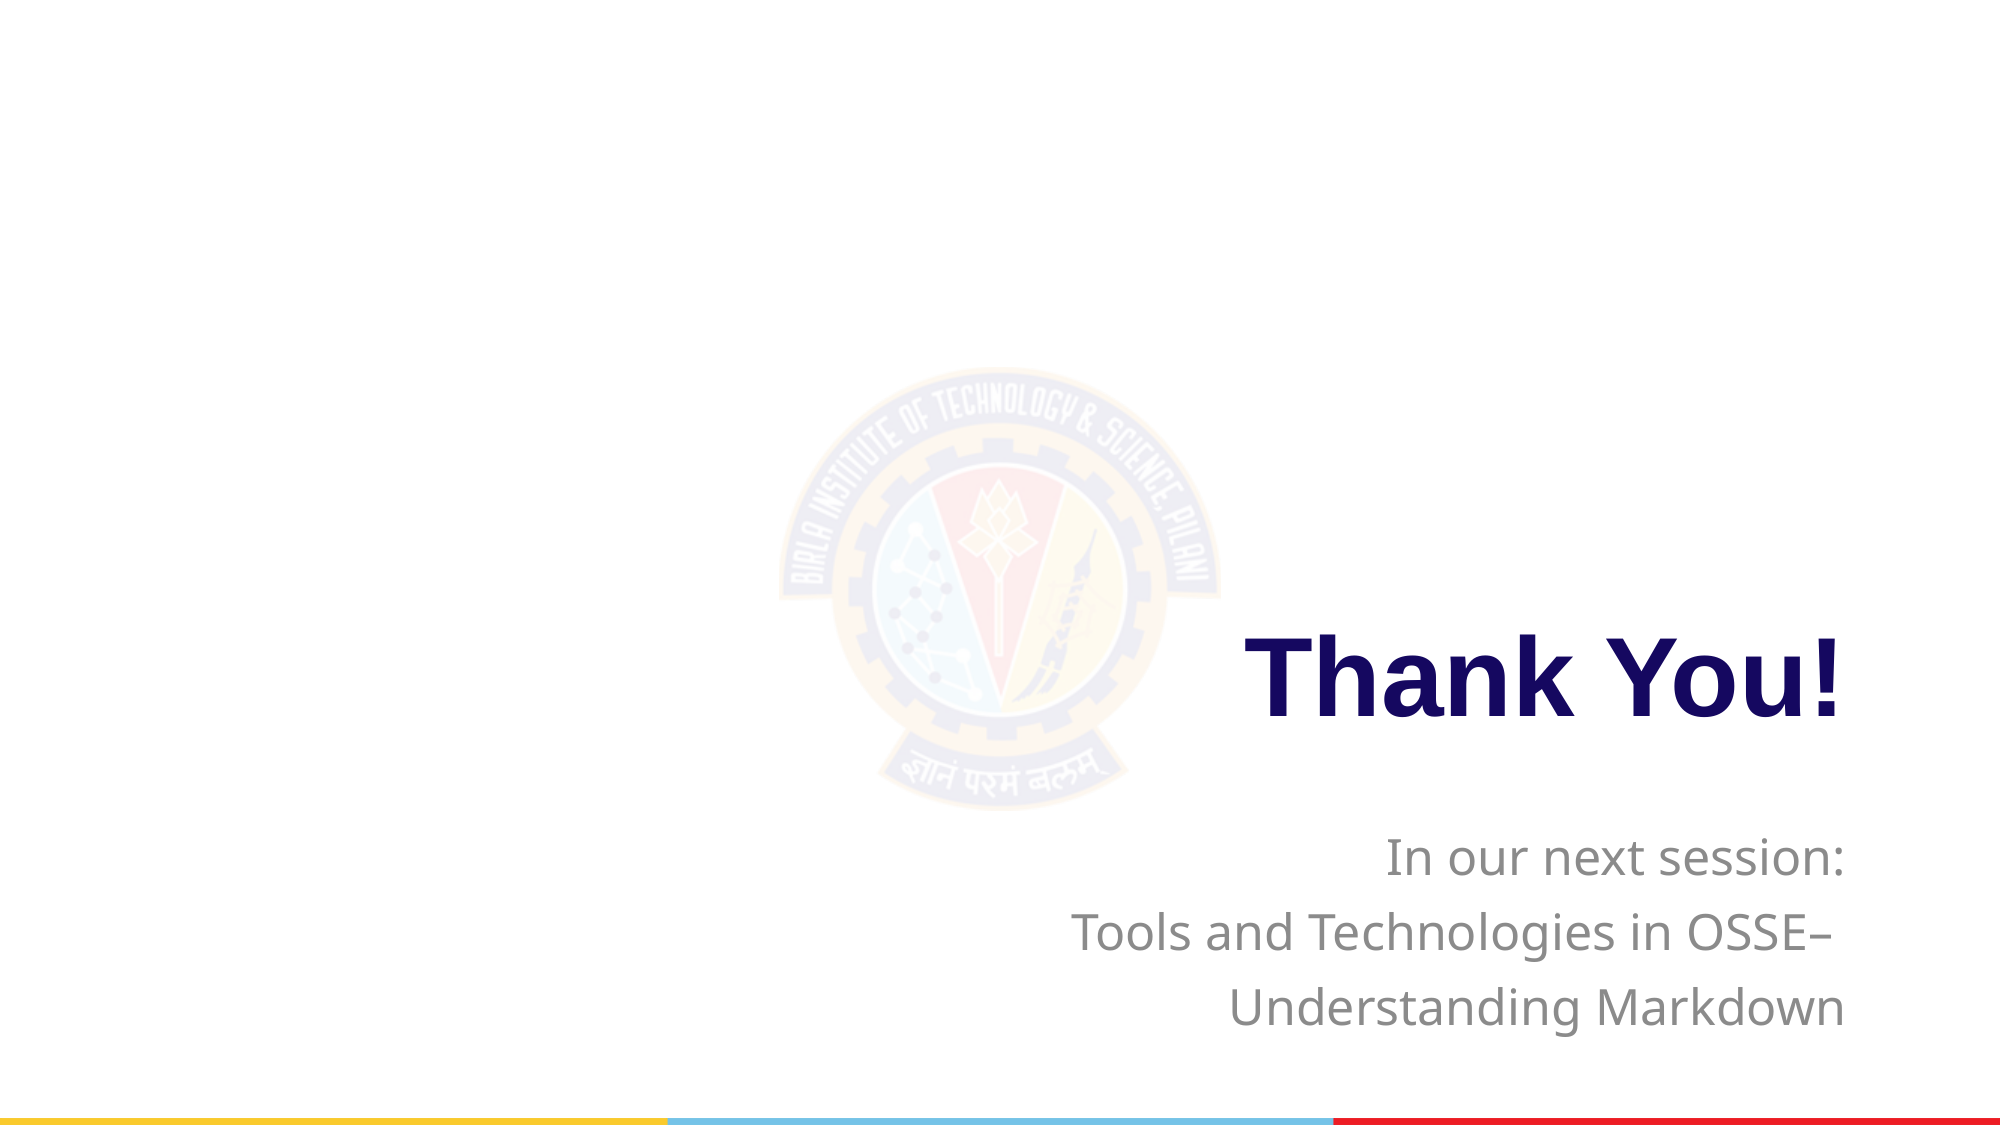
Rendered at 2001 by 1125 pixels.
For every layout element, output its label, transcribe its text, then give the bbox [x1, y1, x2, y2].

title Thank You! [136, 600, 1862, 749]
picture [0, 1118, 2000, 1125]
list In our next session: Tools and Technologies in OSSE– Understanding Markdown [136, 825, 1862, 1072]
